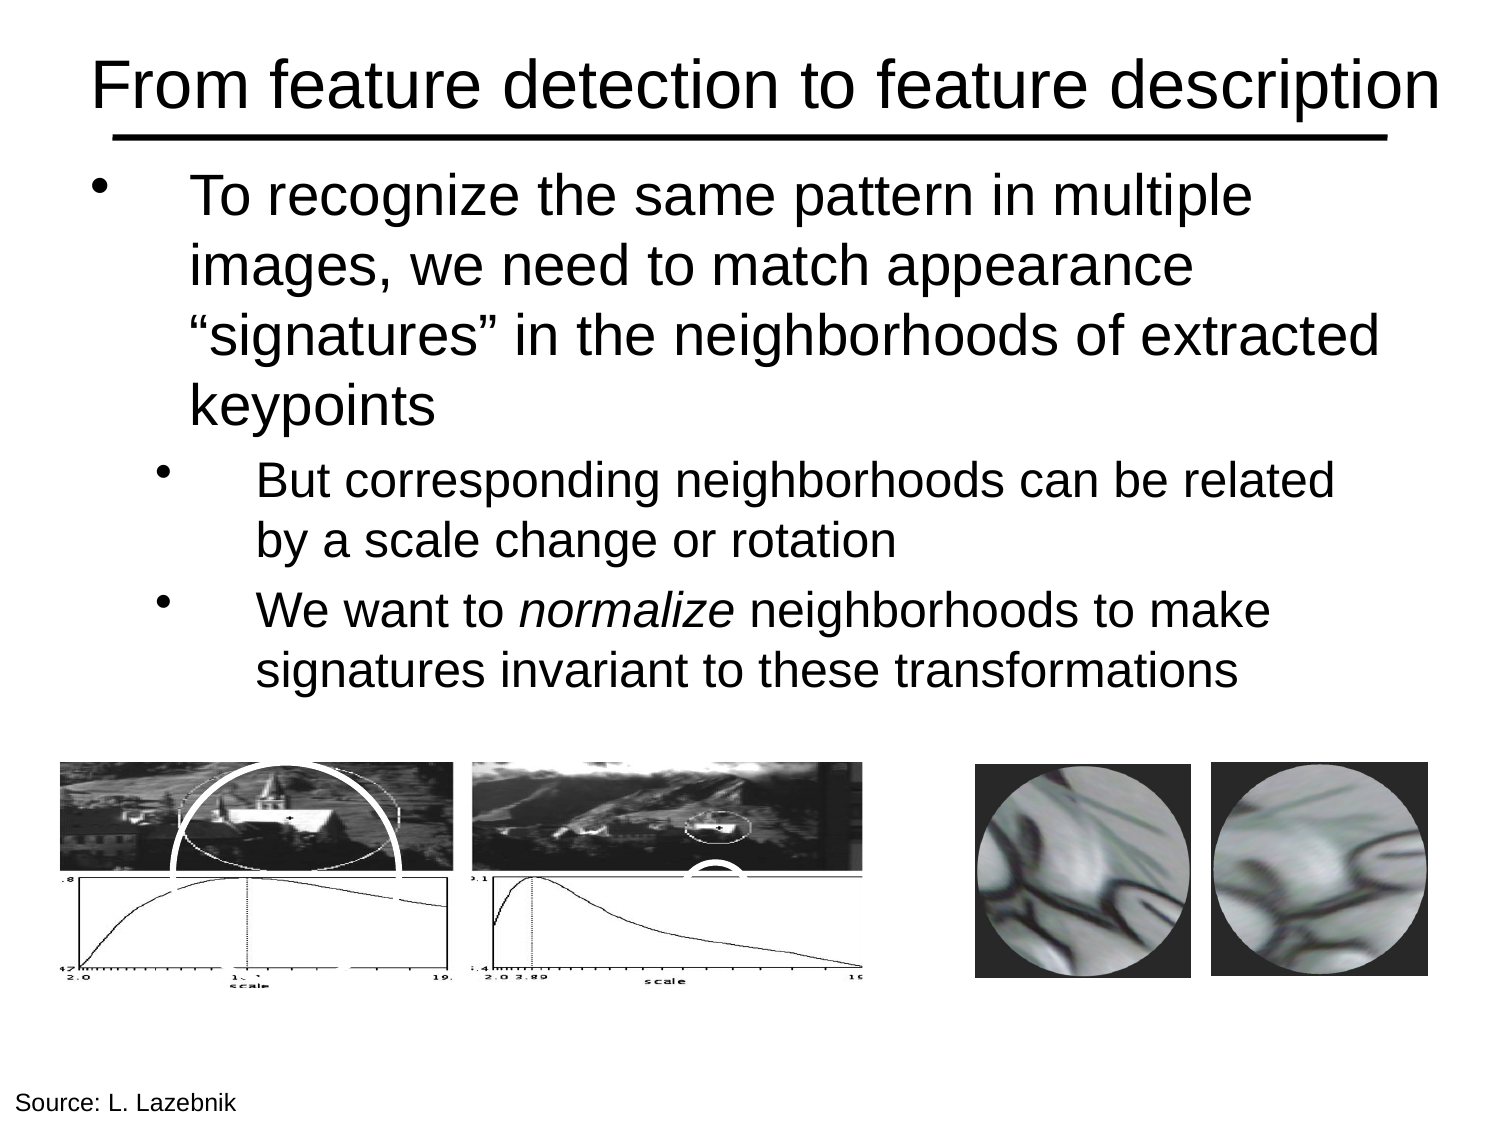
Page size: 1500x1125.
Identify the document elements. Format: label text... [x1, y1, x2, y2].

picture [974, 764, 1191, 978]
list To recognize the same pattern in multiple images, we need to match appearance “signatures” in the neighborhoods of extracted keypoints But corresponding neighborhoods can be related by a scale change or rotation We want to normalize neighborhoods to make signatures invariant to these transformations [74, 149, 1401, 501]
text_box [59, 762, 863, 988]
title From feature detection to feature description [74, 12, 1488, 151]
picture [1211, 762, 1428, 976]
text_box Source: L. Lazebnik [0, 1079, 290, 1125]
